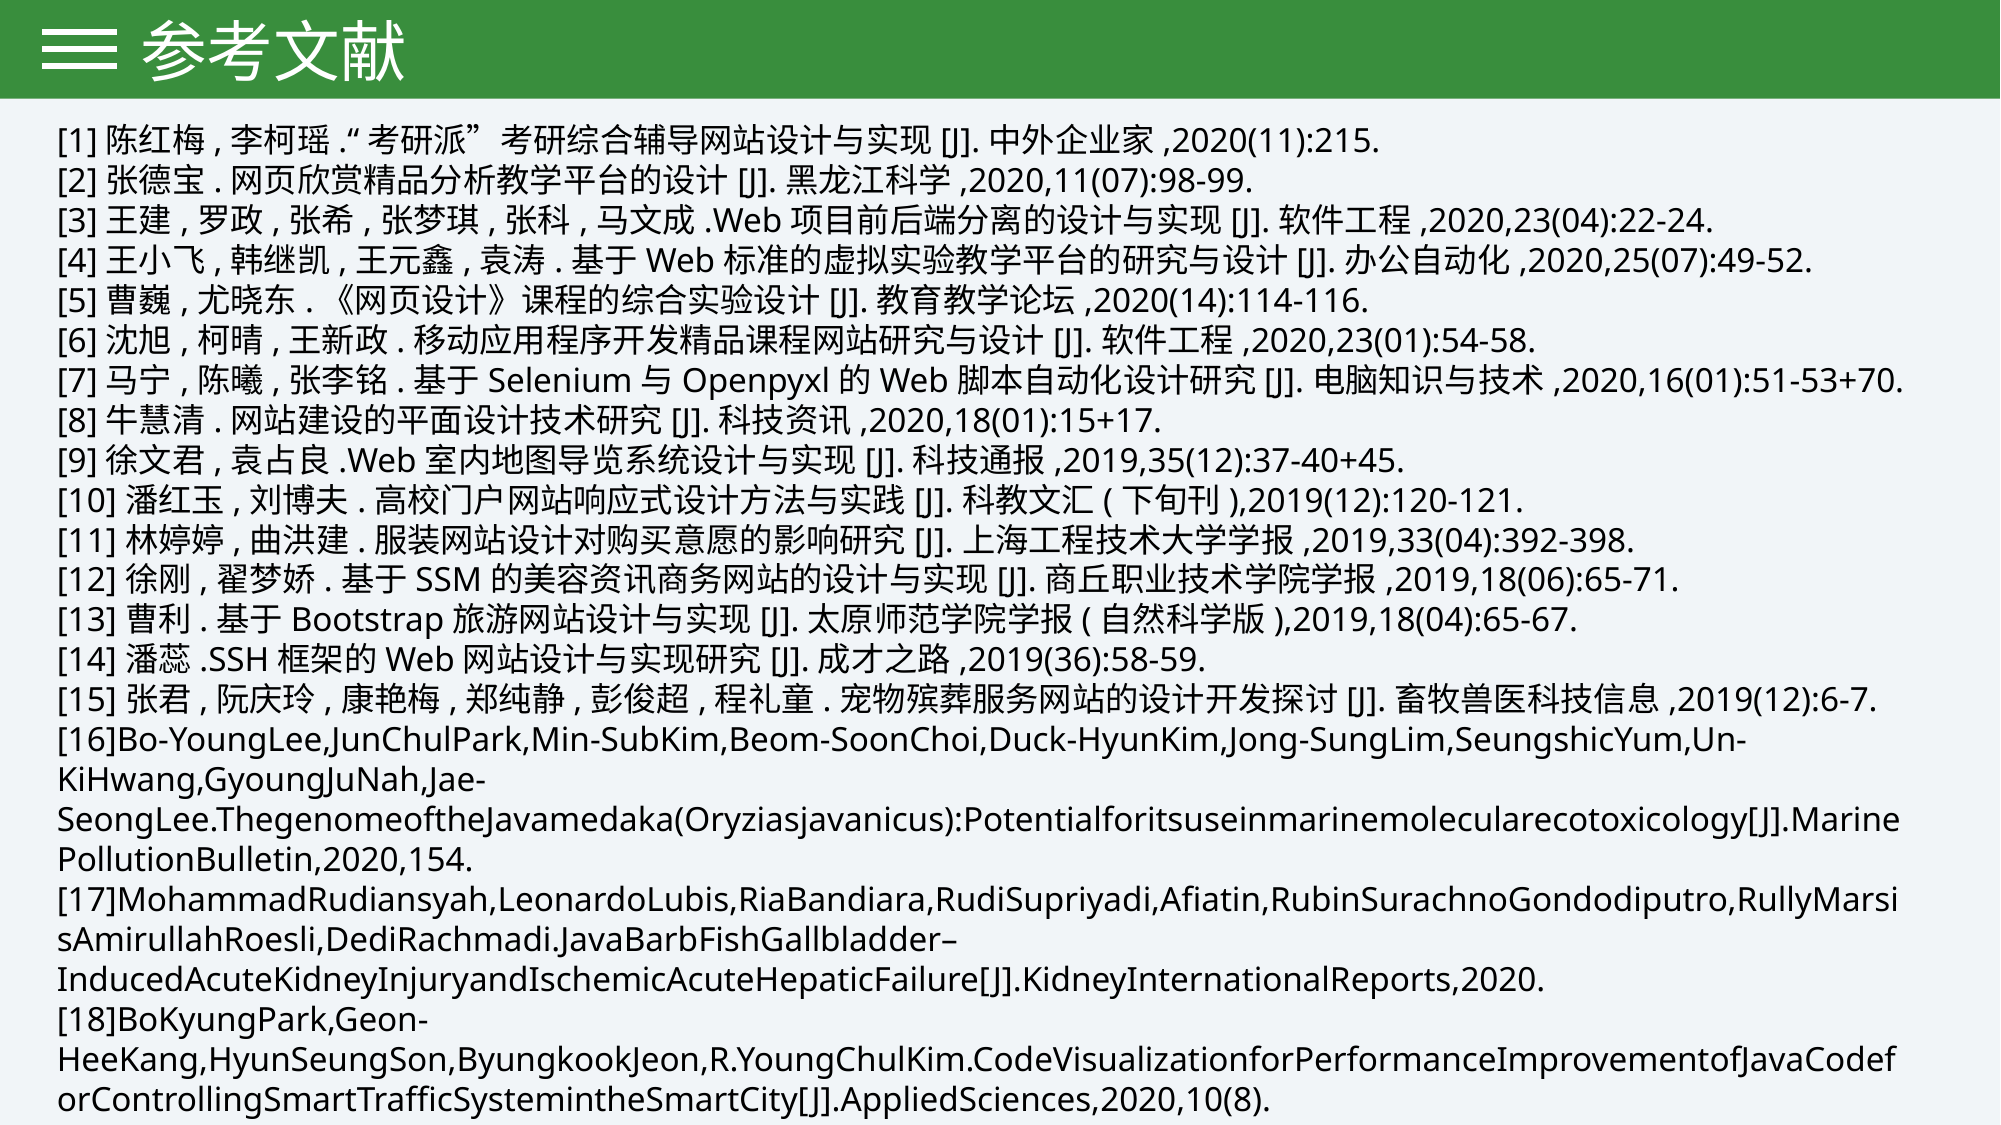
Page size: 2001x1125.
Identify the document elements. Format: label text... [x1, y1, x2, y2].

text_box 参考文献 [125, 2, 687, 98]
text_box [42, 32, 118, 67]
text_box [1]陈红梅,李柯瑶.“考研派”考研综合辅导网站设计与实现[J].中外企业家,2020(11):215. [2]张德宝.网页欣赏精品分析教学平台的设计[J].黑龙江科学,2020,11(07):98-99. [3]王建,罗政,张希,张梦琪,张科,马文成.Web项目前后端分离的设计与实现[J].软件工程,2020,23(04):22-24. [4]王小飞,韩继凯,王元鑫,袁涛.基于Web标准的虚拟实验教学平台的研究与设计[J].办公自动化,2020,25(07):49-52. [5]曹巍,尤晓东.《网页设计》课程的综合实验设计[J].教育教学论坛,2020(14):114-116. [6]沈旭,柯晴,王新政.移动应用程序开发精品课程网站研究与设计[J].软件工程,2020,23(01):54-58. [7]马宁,陈曦,张李铭.基于Selenium与Openpyxl的Web脚本自动化设计研究[J].电脑知识与技术,2020,16(01):51-53+70. [8]牛慧清.网站建设的平面设计技术研究[J].科技资讯,2020,18(01):15+17. [9]徐文君,袁占良.Web室内地图导览系统设计与实现[J].科技通报,2019,35(12):37-40+45. [10]潘红玉,刘博夫.高校门户网站响应式设计方法与实践[J].科教文汇(下旬刊),2019(12):120-121. [11]林婷婷,曲洪建.服装网站设计对购买意愿的影响研究[J].上海工程技术大学学报,2019,33(04):392-398. [12]徐刚,翟梦娇.基于SSM的美容资讯商务网站的设计与实现[J].商丘职业技术学院学报,2019,18(06):65-71. [13]曹利.基于Bootstrap旅游网站设计与实现[J].太原师范学院学报(自然科学版),2019,18(04):65-67. [14]潘蕊.SSH框架的Web网站设计与实现研究[J].成才之路,2019(36):58-59. [15]张君,阮庆玲,康艳梅,郑纯静,彭俊超,程礼童.宠物殡葬服务网站的设计开发探讨[J].畜牧兽医科技信息,2019(12):6-7. [16]Bo-YoungLee,JunChulPark,Min-SubKim,Beom-SoonChoi,Duck-HyunKim,Jong-SungLim,SeungshicYum,Un-KiHwang,GyoungJuNah,Jae-SeongLee.ThegenomeoftheJavamedaka(Oryziasjavanicus):Potentialforitsuseinmarinemolecularecotoxicology[J].MarinePollutionBulletin,2020,154. [17]MohammadRudiansyah,LeonardoLubis,RiaBandiara,RudiSupriyadi,Afiatin,RubinSurachnoGondodiputro,RullyMarsisAmirullahRoesli,DediRachmadi.JavaBarbFishGallbladder–InducedAcuteKidneyInjuryandIschemicAcuteHepaticFailure[J].KidneyInternationalReports,2020. [18]BoKyungPark,Geon-HeeKang,HyunSeungSon,ByungkookJeon,R.YoungChulKim.CodeVisualizationforPerformanceImprovementofJavaCodeforControllingSmartTrafficSystemintheSmartCity[J].AppliedSciences,2020,10(8). [42, 112, 1932, 1125]
text_box [0, 0, 2000, 100]
